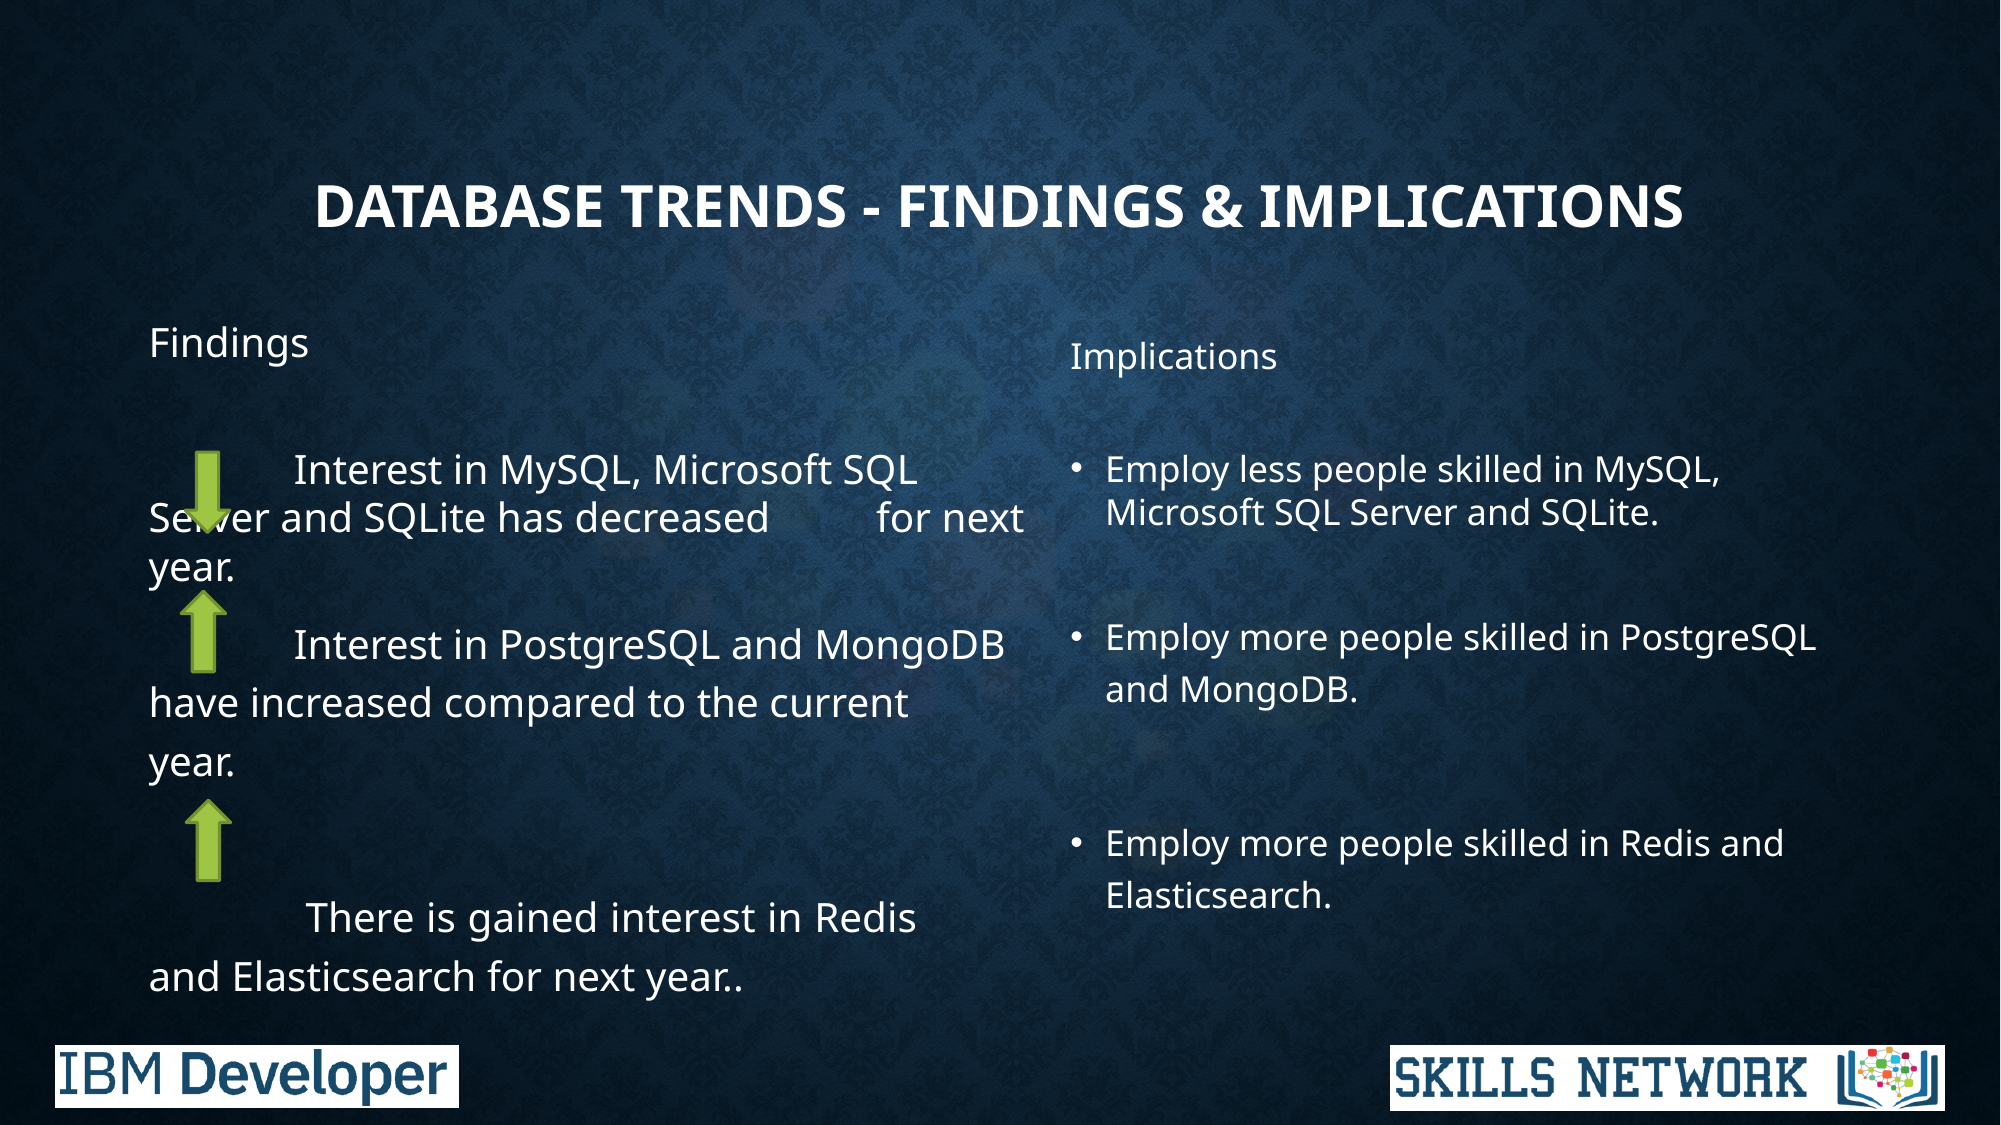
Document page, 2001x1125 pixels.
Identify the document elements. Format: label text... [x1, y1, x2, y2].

text_box [183, 450, 232, 534]
list Implications Employ less people skilled in MySQL, Microsoft SQL Server and SQLite. Employ more people skilled in PostgreSQL and MongoDB. Employ more people skilled in Redis and Elasticsearch. [1055, 317, 1891, 925]
text_box [184, 799, 233, 883]
text_box [179, 590, 228, 674]
list Findings Interest in MySQL, Microsoft SQL Server and SQLite has decreased for next year. Interest in PostgreSQL and MongoDB have increased compared to the current year. There is gained interest in Redis and Elasticsearch for next year.. [133, 299, 1045, 1014]
picture [55, 1045, 459, 1108]
title DATABASE TRENDS - FINDINGS & IMPLICATIONS [149, 99, 1849, 318]
picture [1390, 1045, 1945, 1111]
